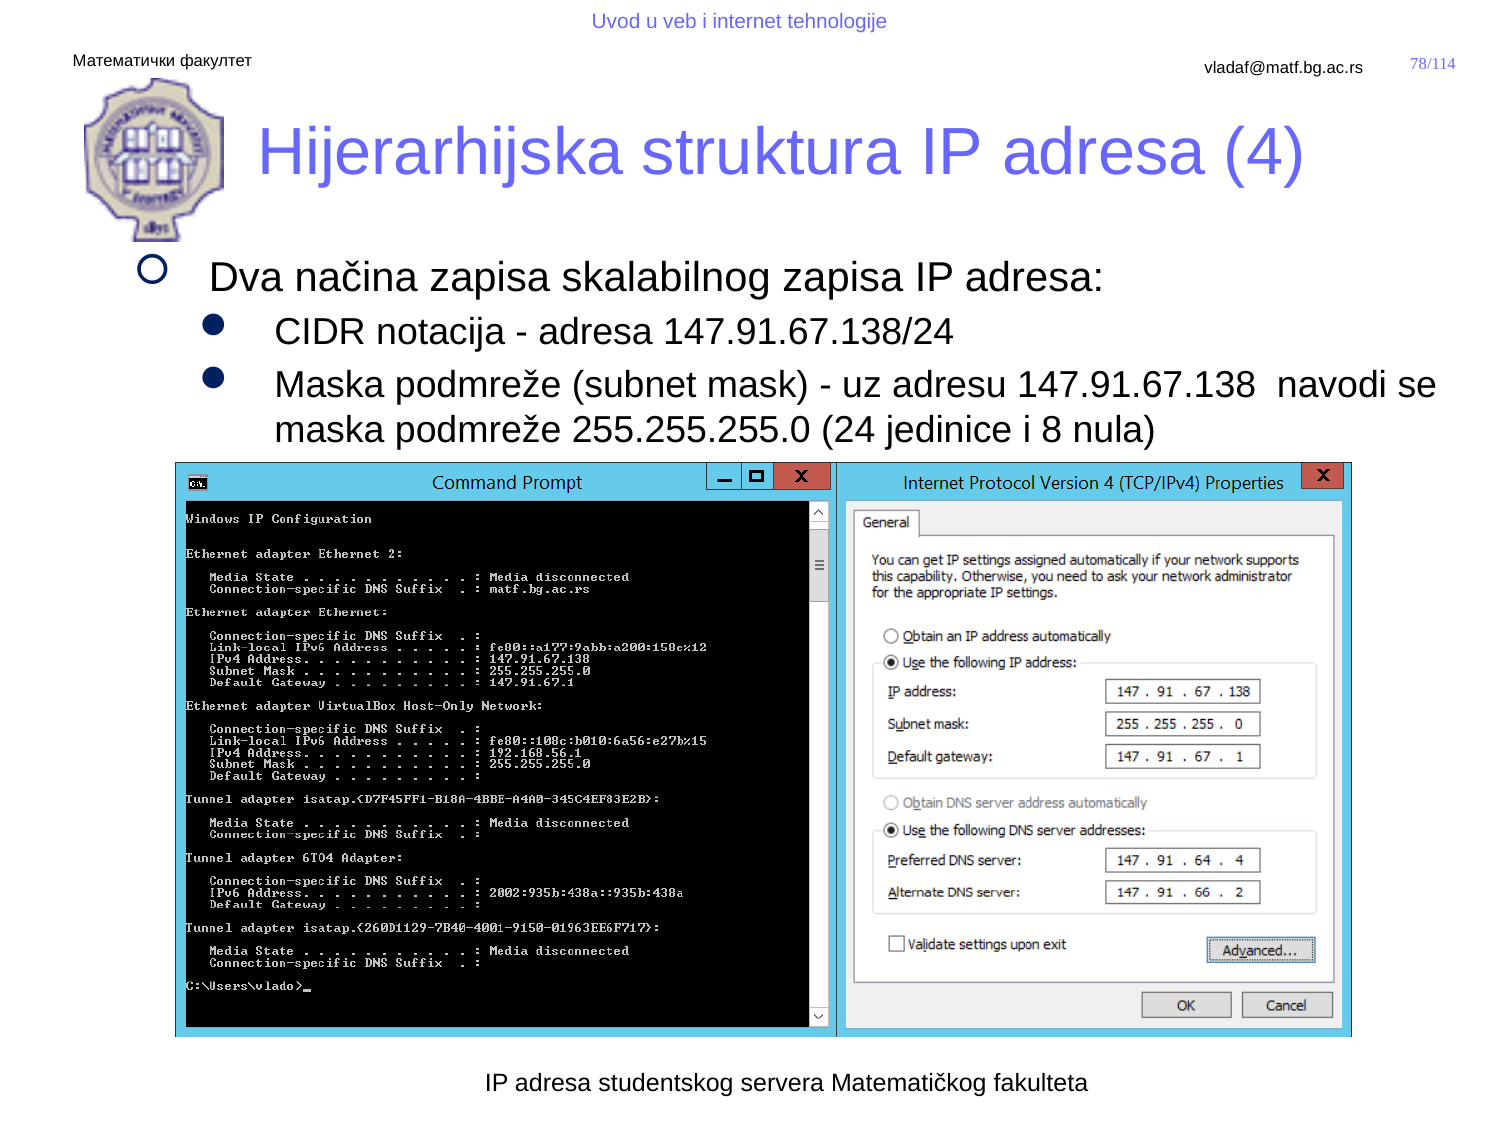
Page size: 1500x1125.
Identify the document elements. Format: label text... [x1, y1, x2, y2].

title Hijerarhijska struktura IP adresa (4) [242, 54, 1388, 242]
text_box IP adresa studentskog servera Matematičkog fakulteta [72, 1059, 1500, 1108]
list Dva načina zapisa skalabilnog zapisa IP adresa: CIDR notacija - adresa 147.91.67.138/24 Maska podmreže (subnet mask) - uz adresu 147.91.67.138 navodi se maska podmreže 255.255.255.0 (24 jedinice i 8 nula) [53, 242, 1483, 598]
picture [174, 462, 1353, 1037]
picture [84, 78, 224, 242]
